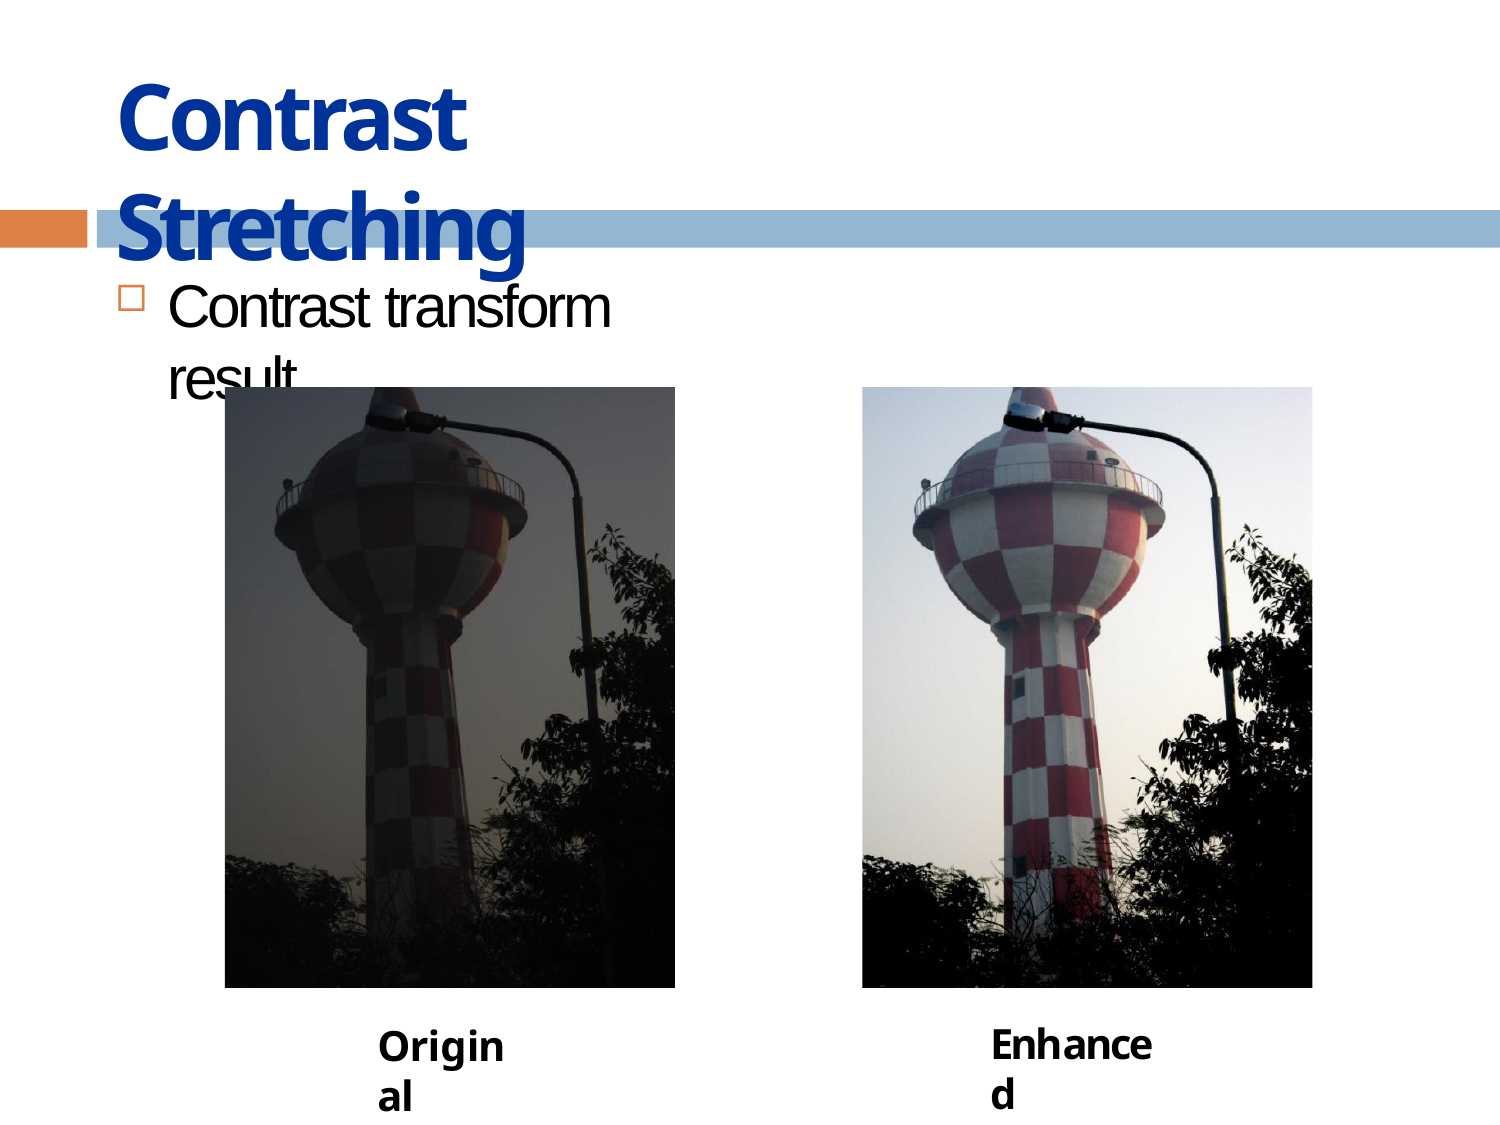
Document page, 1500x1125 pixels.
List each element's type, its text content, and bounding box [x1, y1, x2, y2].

text_box Enhanced [987, 1015, 1160, 1118]
title Contrast Stretching [113, 56, 831, 279]
text_box Original [375, 1017, 523, 1120]
text_box [862, 387, 1313, 988]
text_box [224, 387, 675, 988]
text_box Contrast transform result [113, 264, 756, 412]
